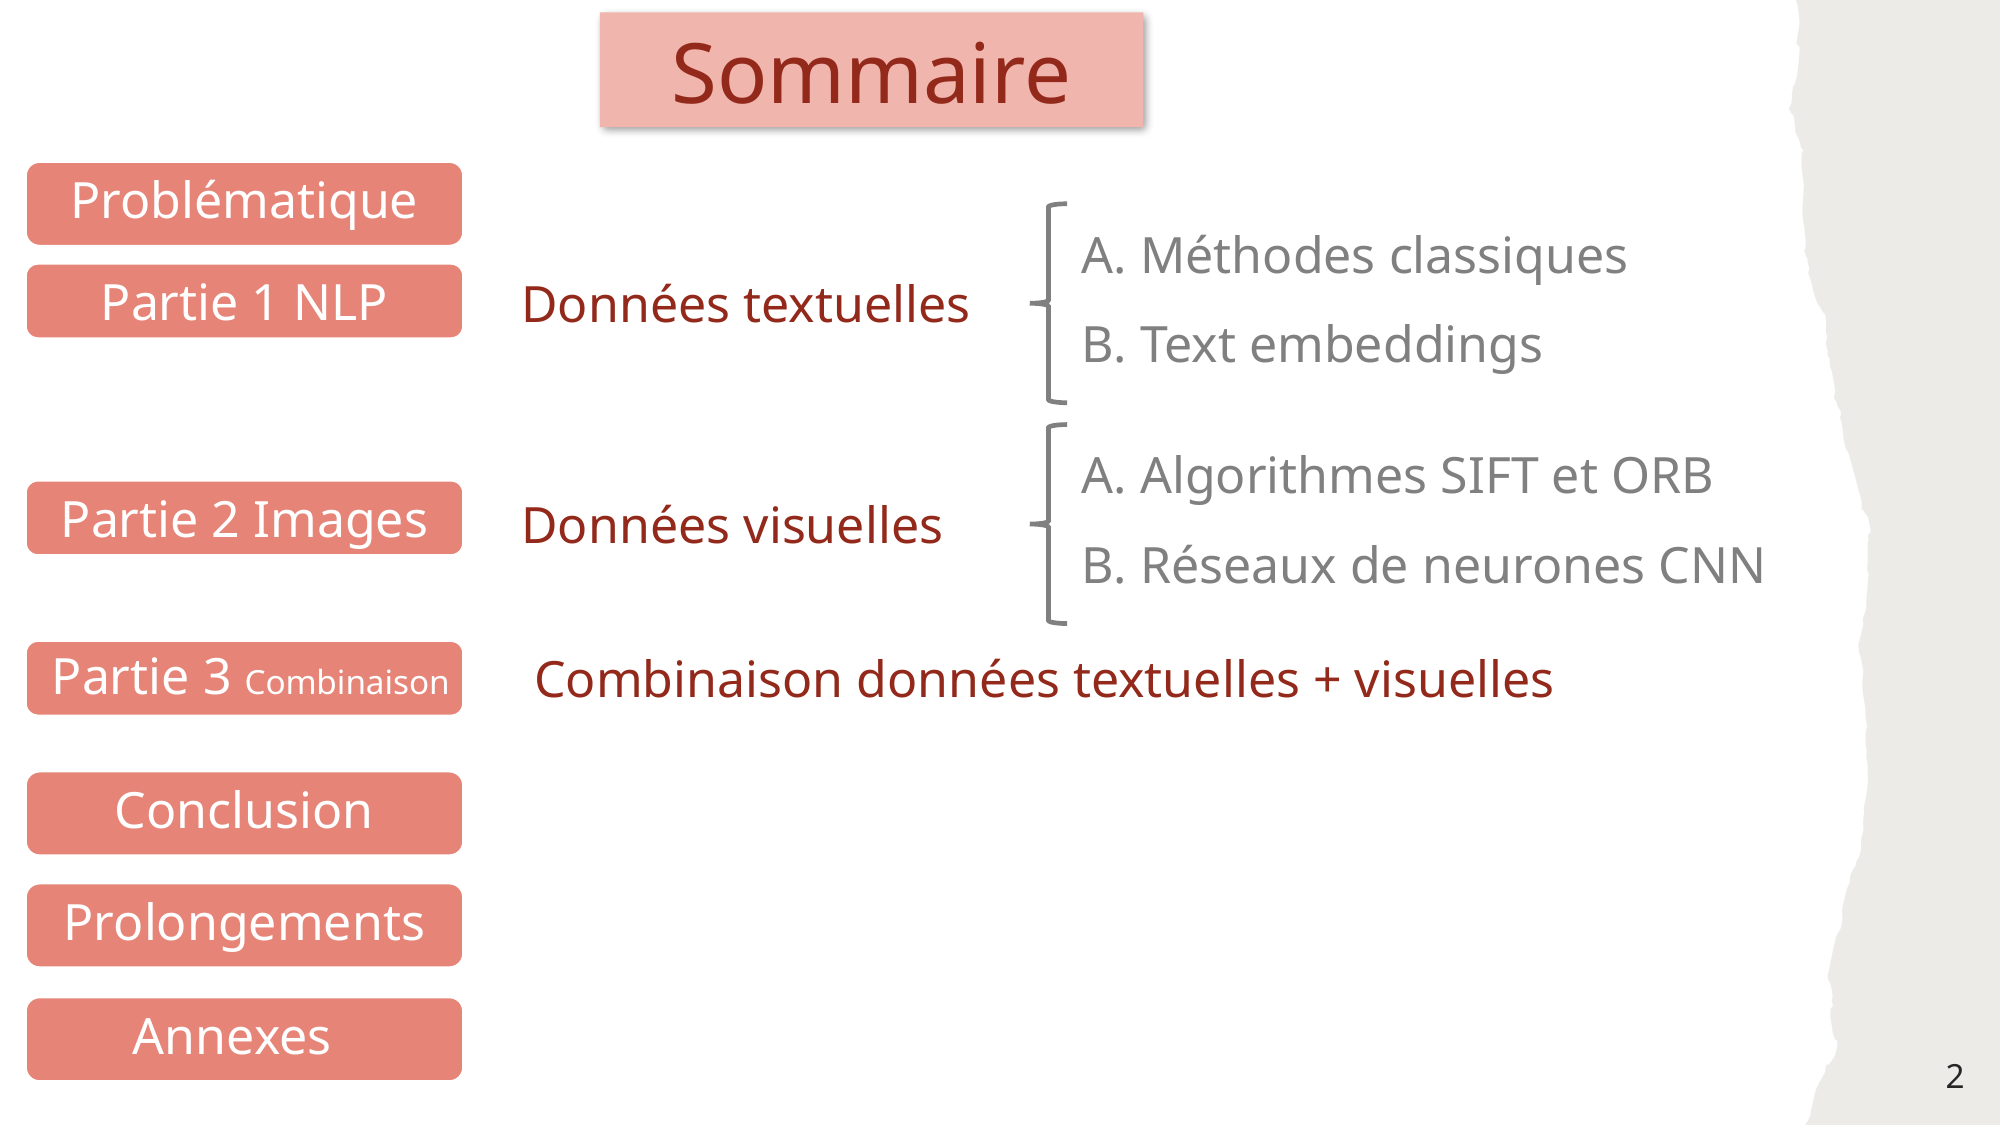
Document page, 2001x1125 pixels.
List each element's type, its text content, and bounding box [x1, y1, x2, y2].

slide_number 2 [1910, 1029, 2000, 1125]
picture [1789, 0, 2000, 1125]
text_box A. Algorithmes SIFT et ORB [1067, 436, 1802, 512]
text_box Données textuelles [506, 265, 1032, 341]
text_box B. Text embeddings [1067, 305, 1716, 381]
text_box Sommaire [599, 12, 1144, 128]
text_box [0, 996, 495, 1082]
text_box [0, 263, 507, 339]
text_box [0, 882, 507, 968]
text_box [1029, 203, 1068, 404]
text_box [1029, 424, 1068, 625]
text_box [0, 479, 507, 556]
text_box A. Méthodes classiques [1067, 215, 1716, 291]
text_box Combinaison données textuelles + visuelles [520, 640, 1675, 716]
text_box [0, 770, 507, 856]
text_box B. Réseaux de neurones CNN [1067, 526, 1826, 602]
text_box Données visuelles [506, 486, 1032, 561]
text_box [0, 161, 507, 247]
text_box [0, 636, 520, 717]
